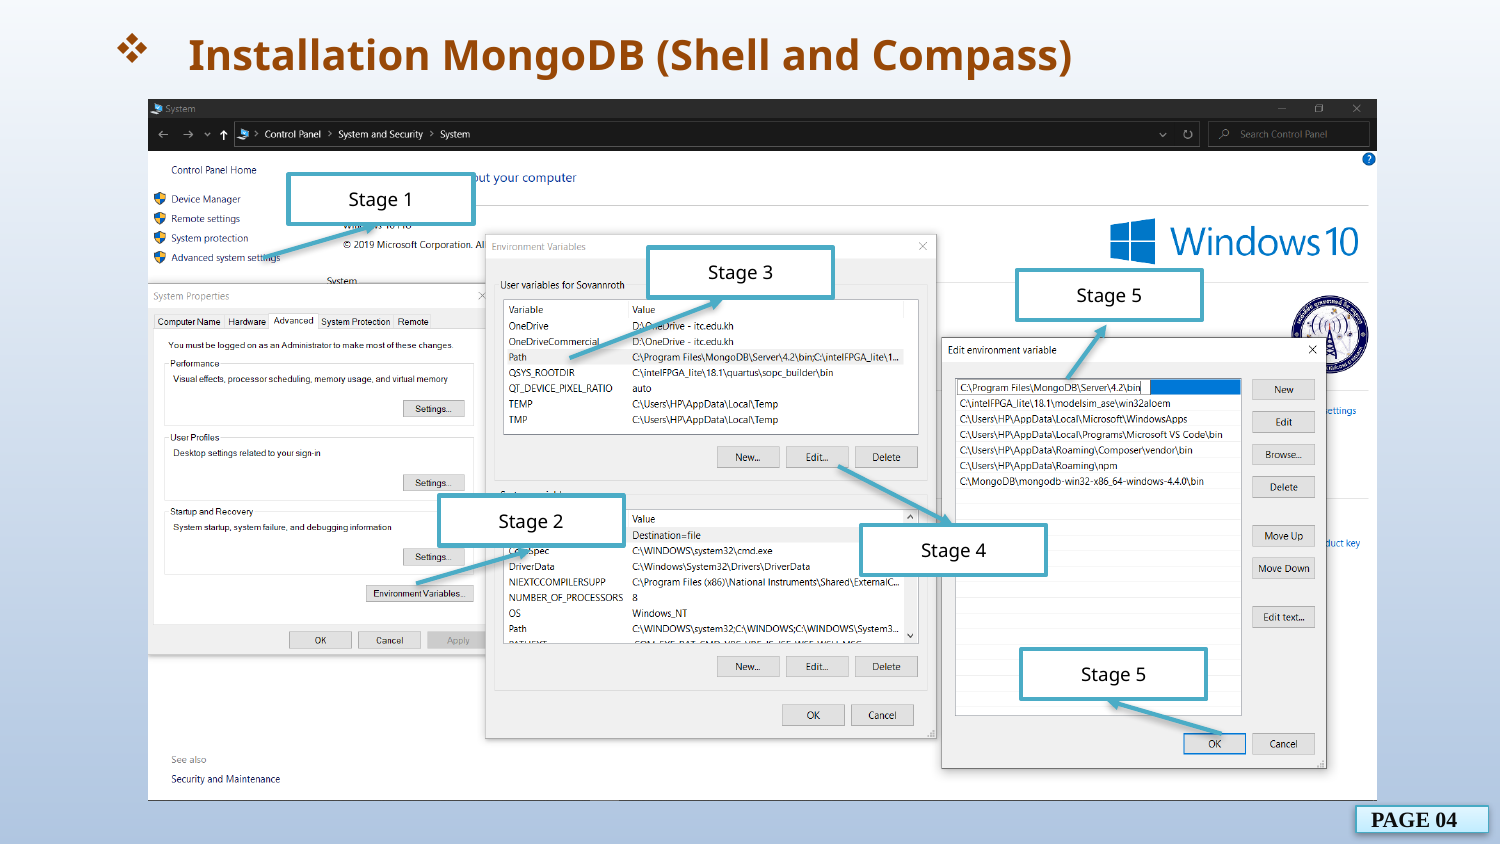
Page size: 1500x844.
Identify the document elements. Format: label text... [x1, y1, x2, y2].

text_box PAGE 04 [1355, 805, 1489, 833]
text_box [148, 98, 1377, 801]
text_box Installation MongoDB (Shell and Compass) [98, 21, 1176, 86]
